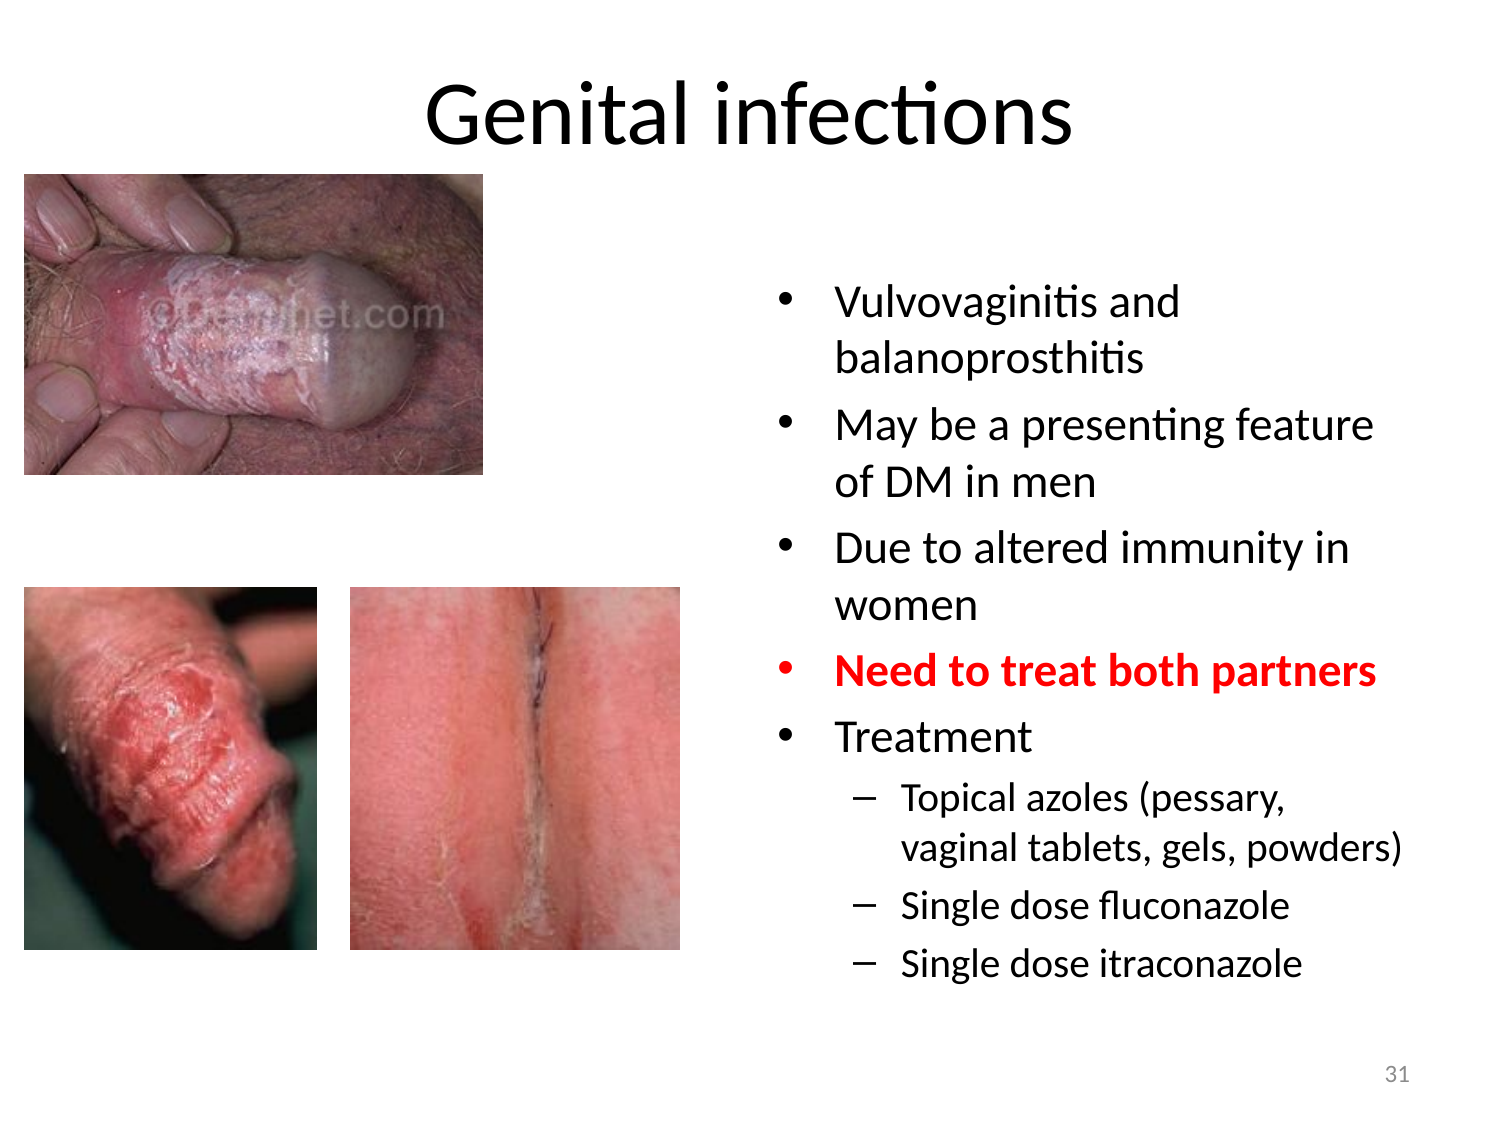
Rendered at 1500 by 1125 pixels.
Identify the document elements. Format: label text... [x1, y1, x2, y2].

text_box Vulvovaginitis and balanoprosthitis May be a presenting feature of DM in men Due to altered immunity in women Need to treat both partners Treatment Topical azoles (pessary, vaginal tablets, gels, powders) Single dose fluconazole Single dose itraconazole [762, 262, 1425, 1005]
picture [24, 587, 317, 951]
picture [349, 587, 681, 951]
text_box Genital infections [74, 45, 1425, 233]
slide_number 31 [1074, 1042, 1425, 1103]
picture [24, 174, 483, 476]
